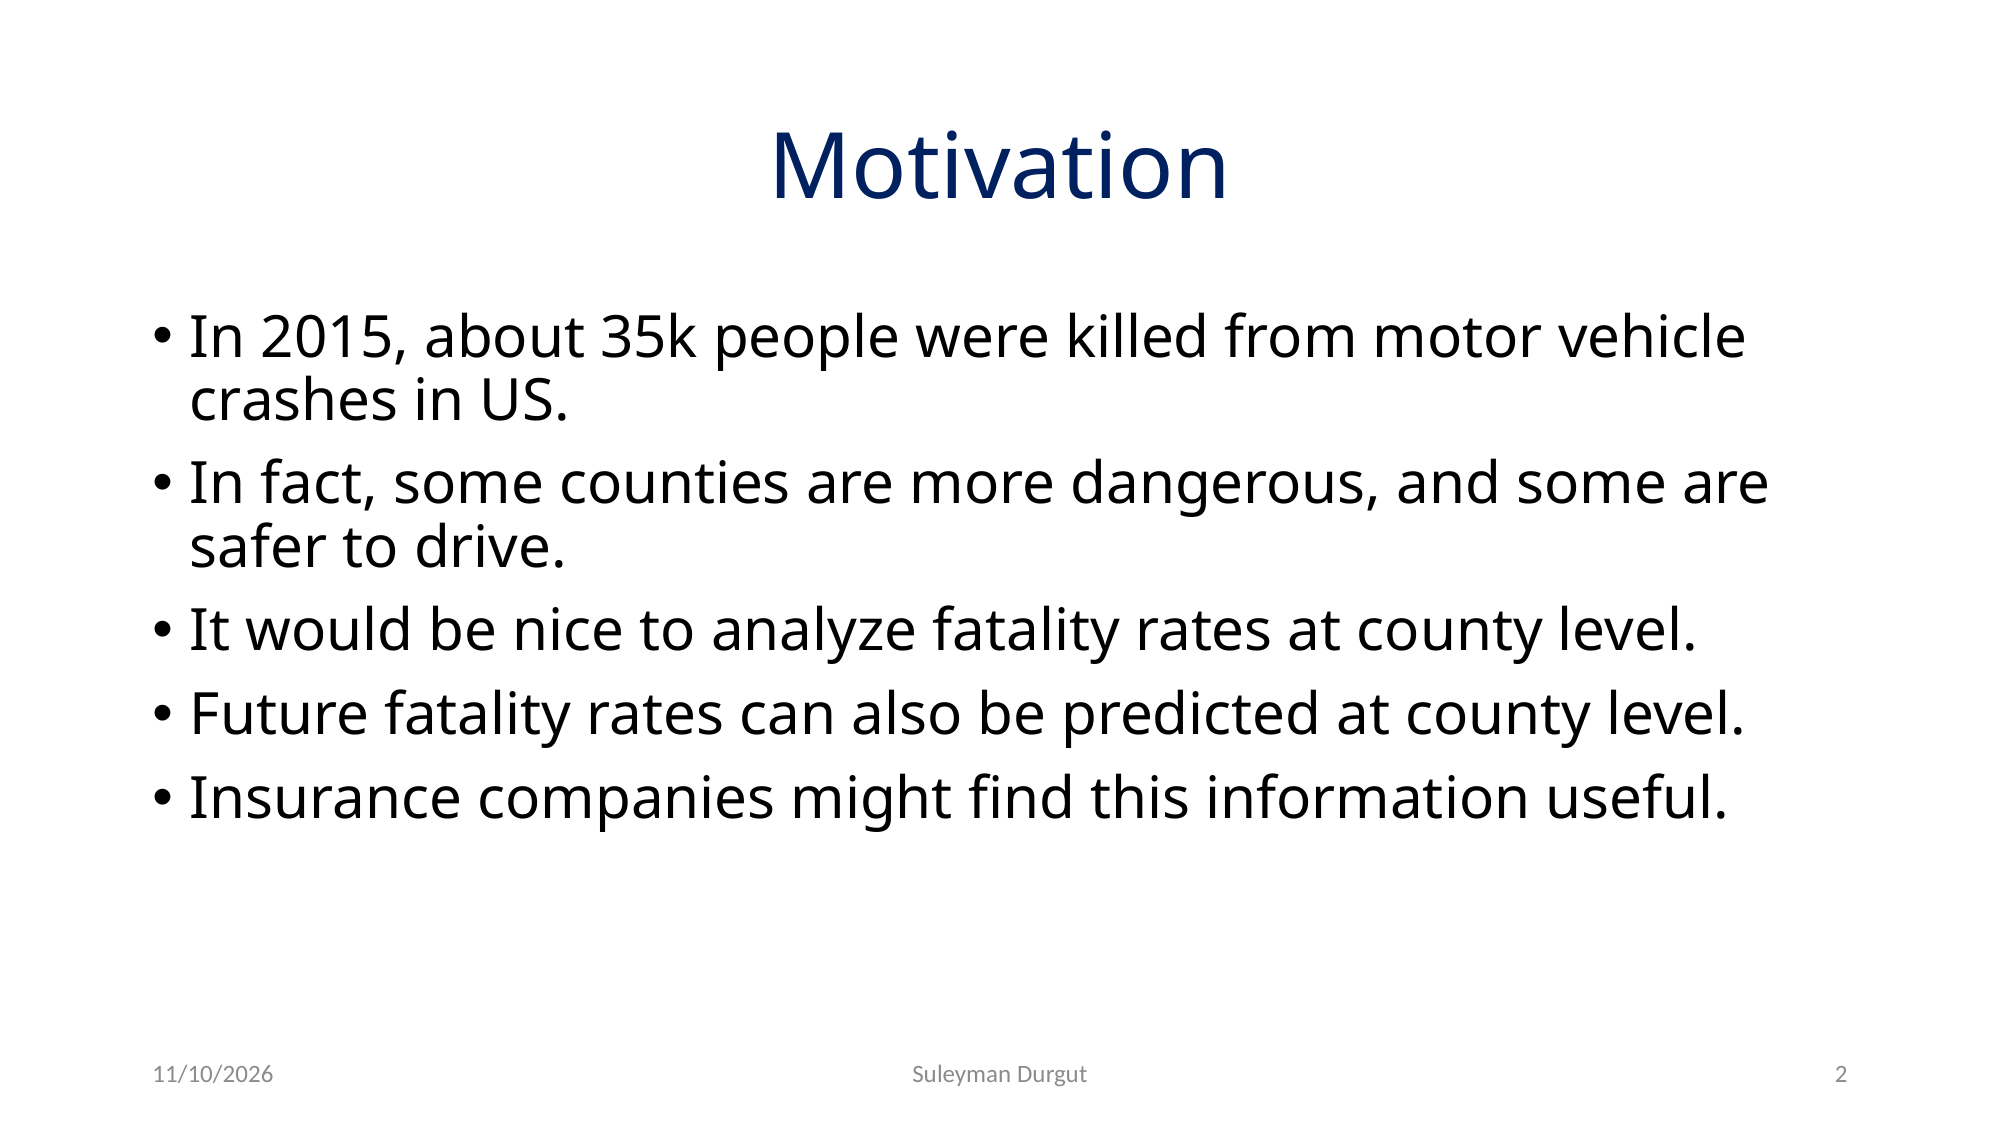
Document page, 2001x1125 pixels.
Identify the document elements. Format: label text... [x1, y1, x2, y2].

list In 2015, about 35k people were killed from motor vehicle crashes in US. In fact, some counties are more dangerous, and some are safer to drive. It would be nice to analyze fatality rates at county level. Future fatality rates can also be predicted at county level. Insurance companies might find this information useful. [137, 299, 1863, 1014]
slide_number 2 [1412, 1042, 1863, 1103]
title Motivation [137, 59, 1863, 278]
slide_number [137, 1042, 588, 1103]
footer Suleyman Durgut [662, 1042, 1338, 1103]
